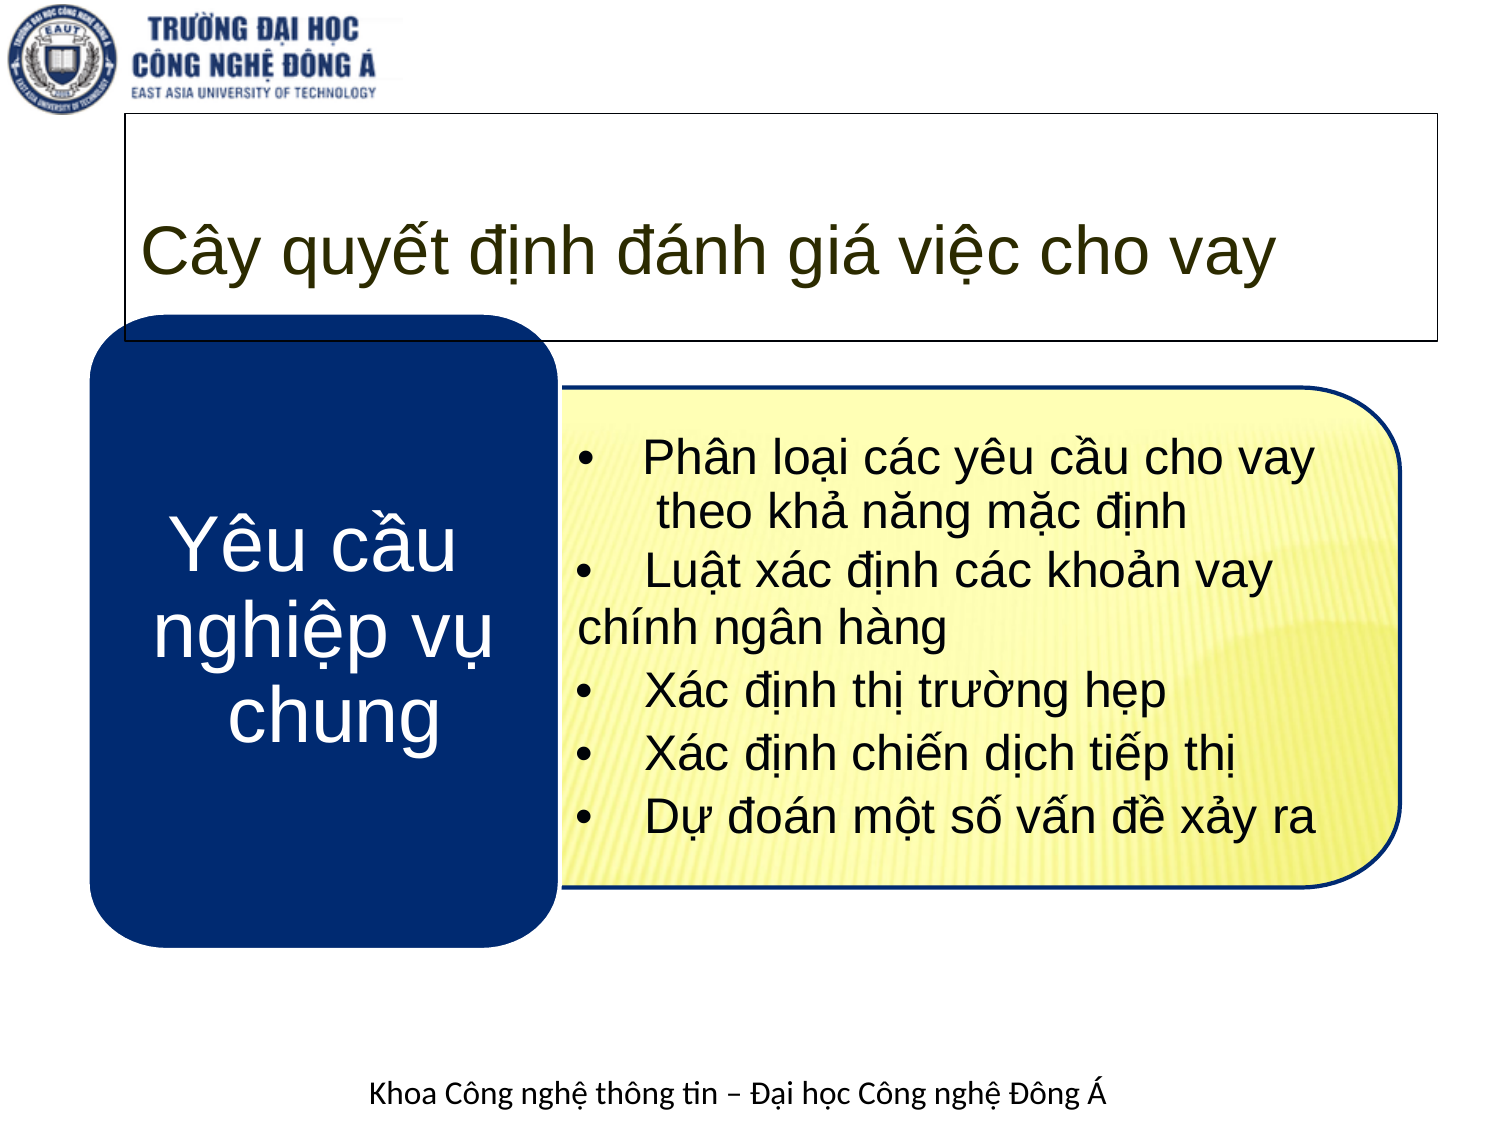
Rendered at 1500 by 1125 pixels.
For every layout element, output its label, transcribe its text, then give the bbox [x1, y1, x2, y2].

title Cây quyết định đánh giá việc cho vay [125, 113, 1438, 341]
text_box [85, 310, 562, 953]
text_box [562, 385, 1403, 890]
picture [0, 4, 403, 115]
